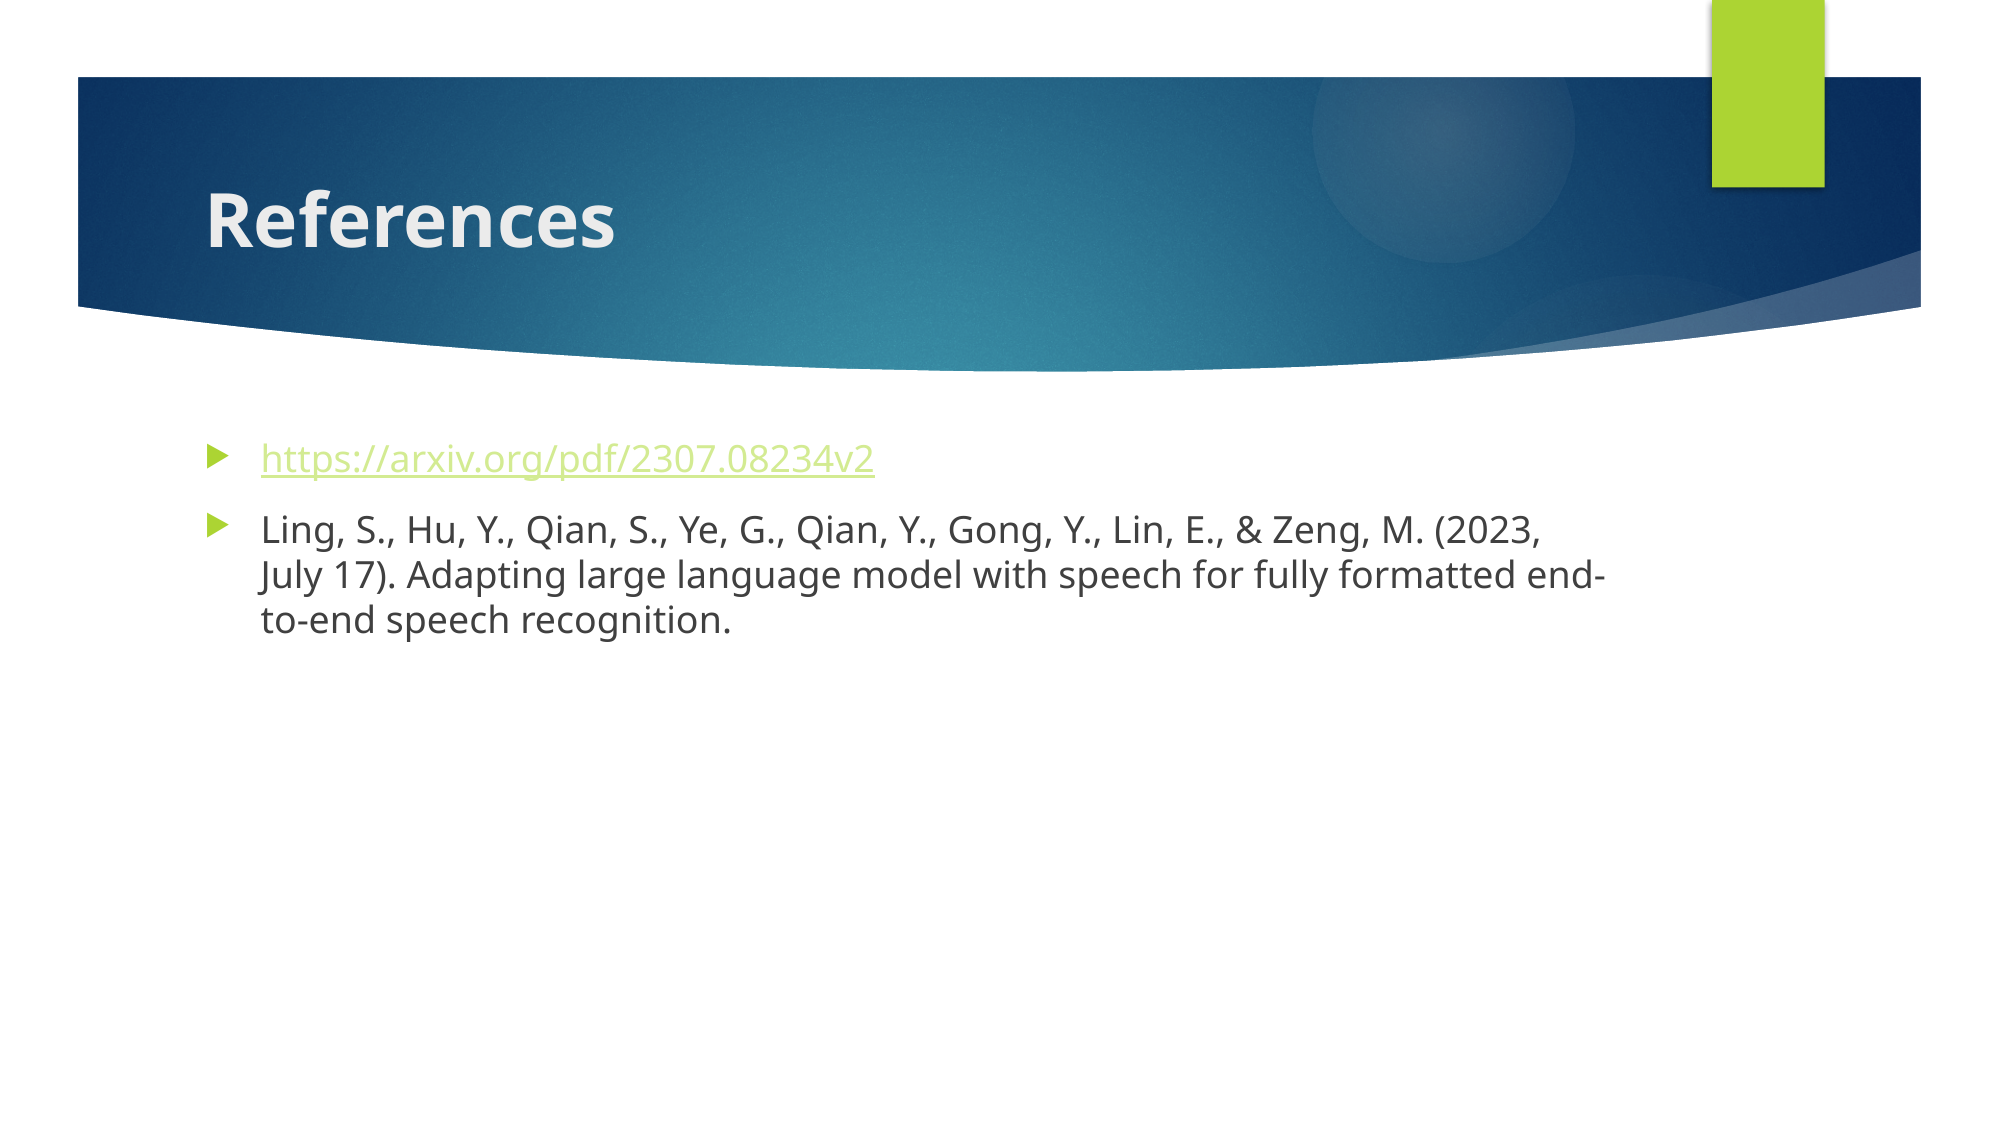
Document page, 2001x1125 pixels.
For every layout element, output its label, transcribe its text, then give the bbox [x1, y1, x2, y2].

list https://arxiv.org/pdf/2307.08234v2 Ling, S., Hu, Y., Qian, S., Ye, G., Qian, Y., Gong, Y., Lin, E., & Zeng, M. (2023, July 17). Adapting large language model with speech for fully formatted end-to-end speech recognition. [189, 427, 1627, 988]
title References [189, 159, 1627, 276]
